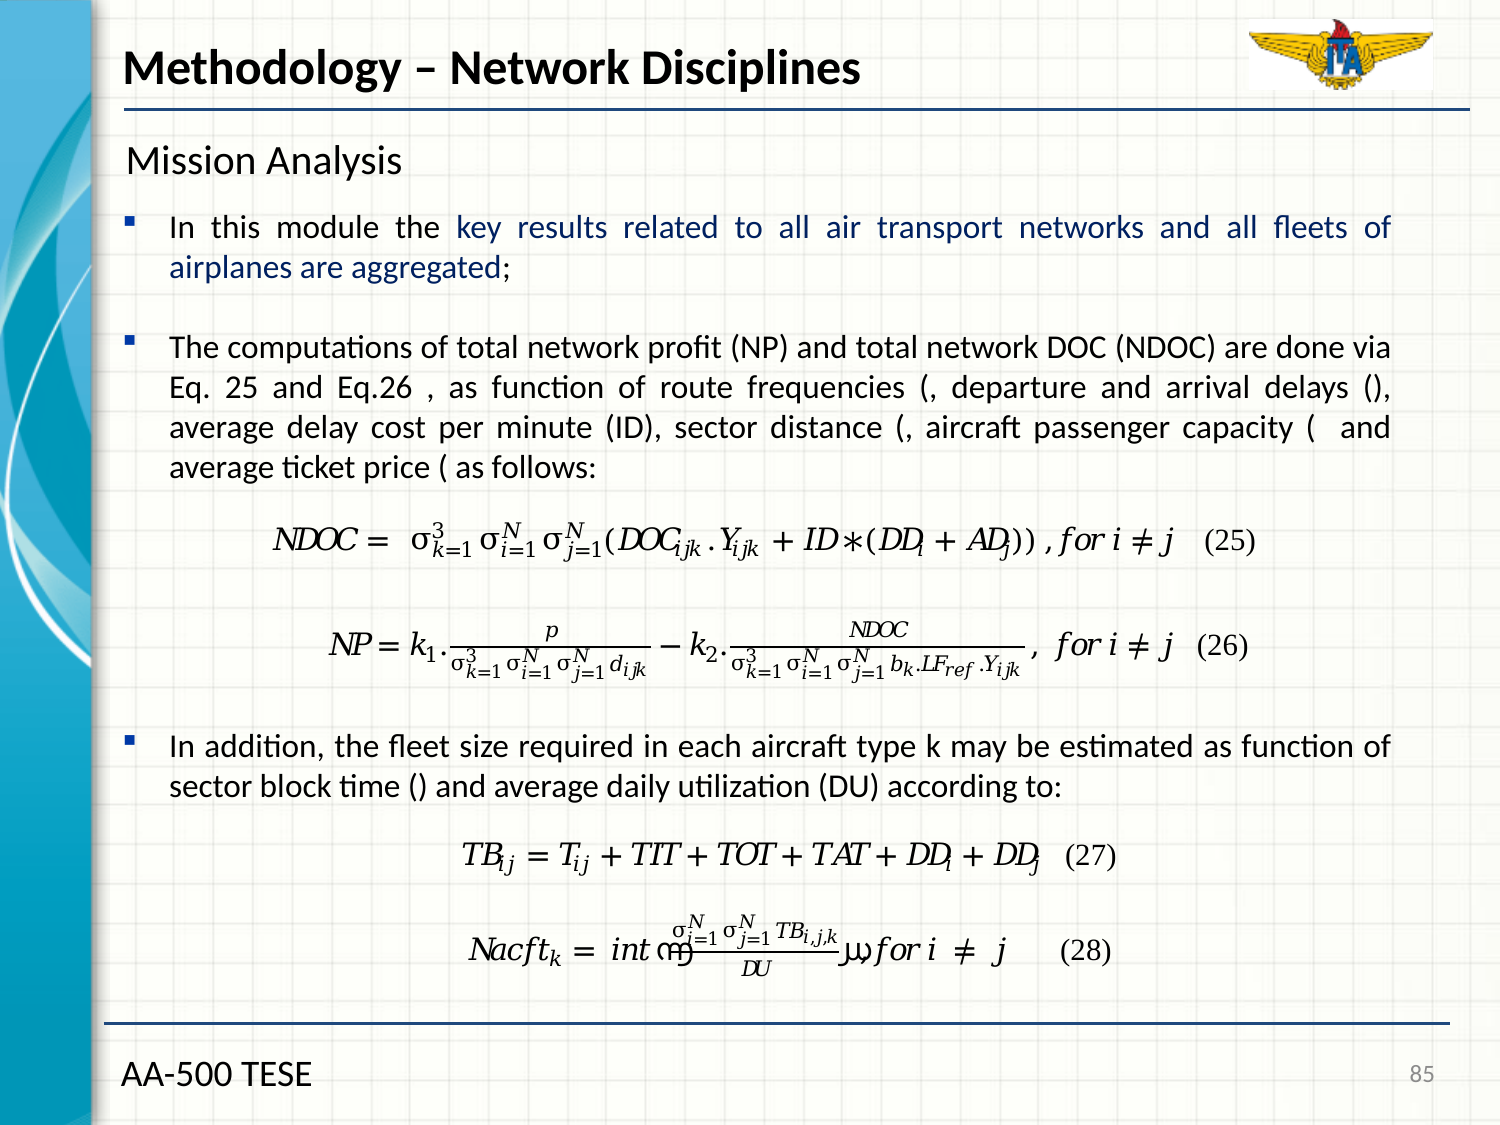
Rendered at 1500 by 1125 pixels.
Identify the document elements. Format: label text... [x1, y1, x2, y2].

picture [0, 0, 1500, 1125]
slide_number 85 [1100, 1042, 1450, 1103]
text_box Mission Analysis [110, 125, 880, 191]
text_box Methodology – Network Disciplines [107, 27, 975, 102]
